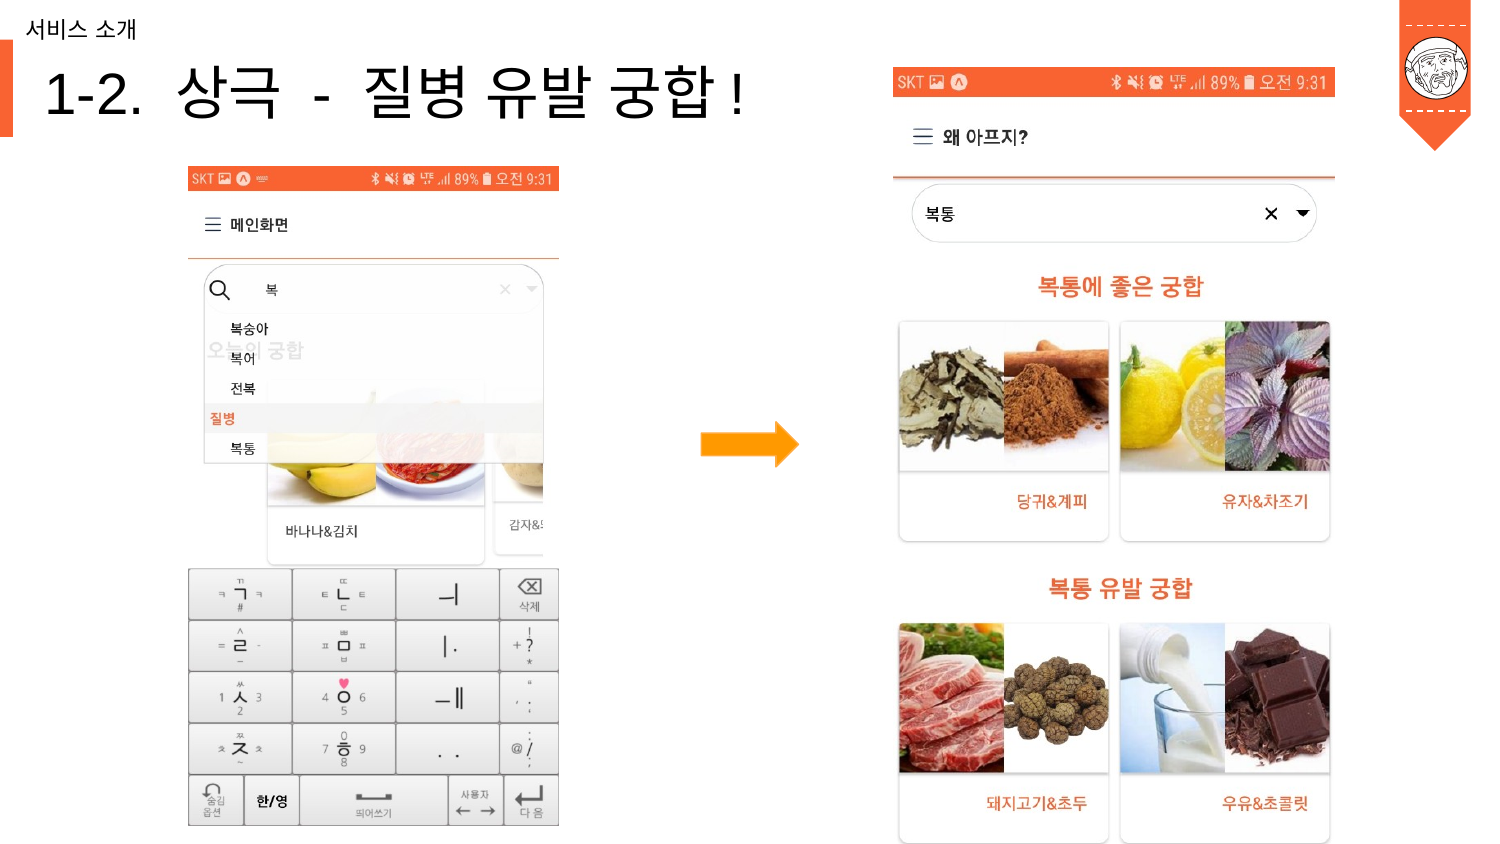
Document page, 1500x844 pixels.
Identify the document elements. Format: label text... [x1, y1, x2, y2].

title 1-2. 상극 - 질병 유발 궁합! [29, 41, 1428, 136]
picture [893, 67, 1335, 844]
picture [1403, 36, 1470, 101]
picture [188, 166, 560, 826]
title 서비스 소개 [10, 1, 189, 56]
text_box [701, 421, 799, 467]
